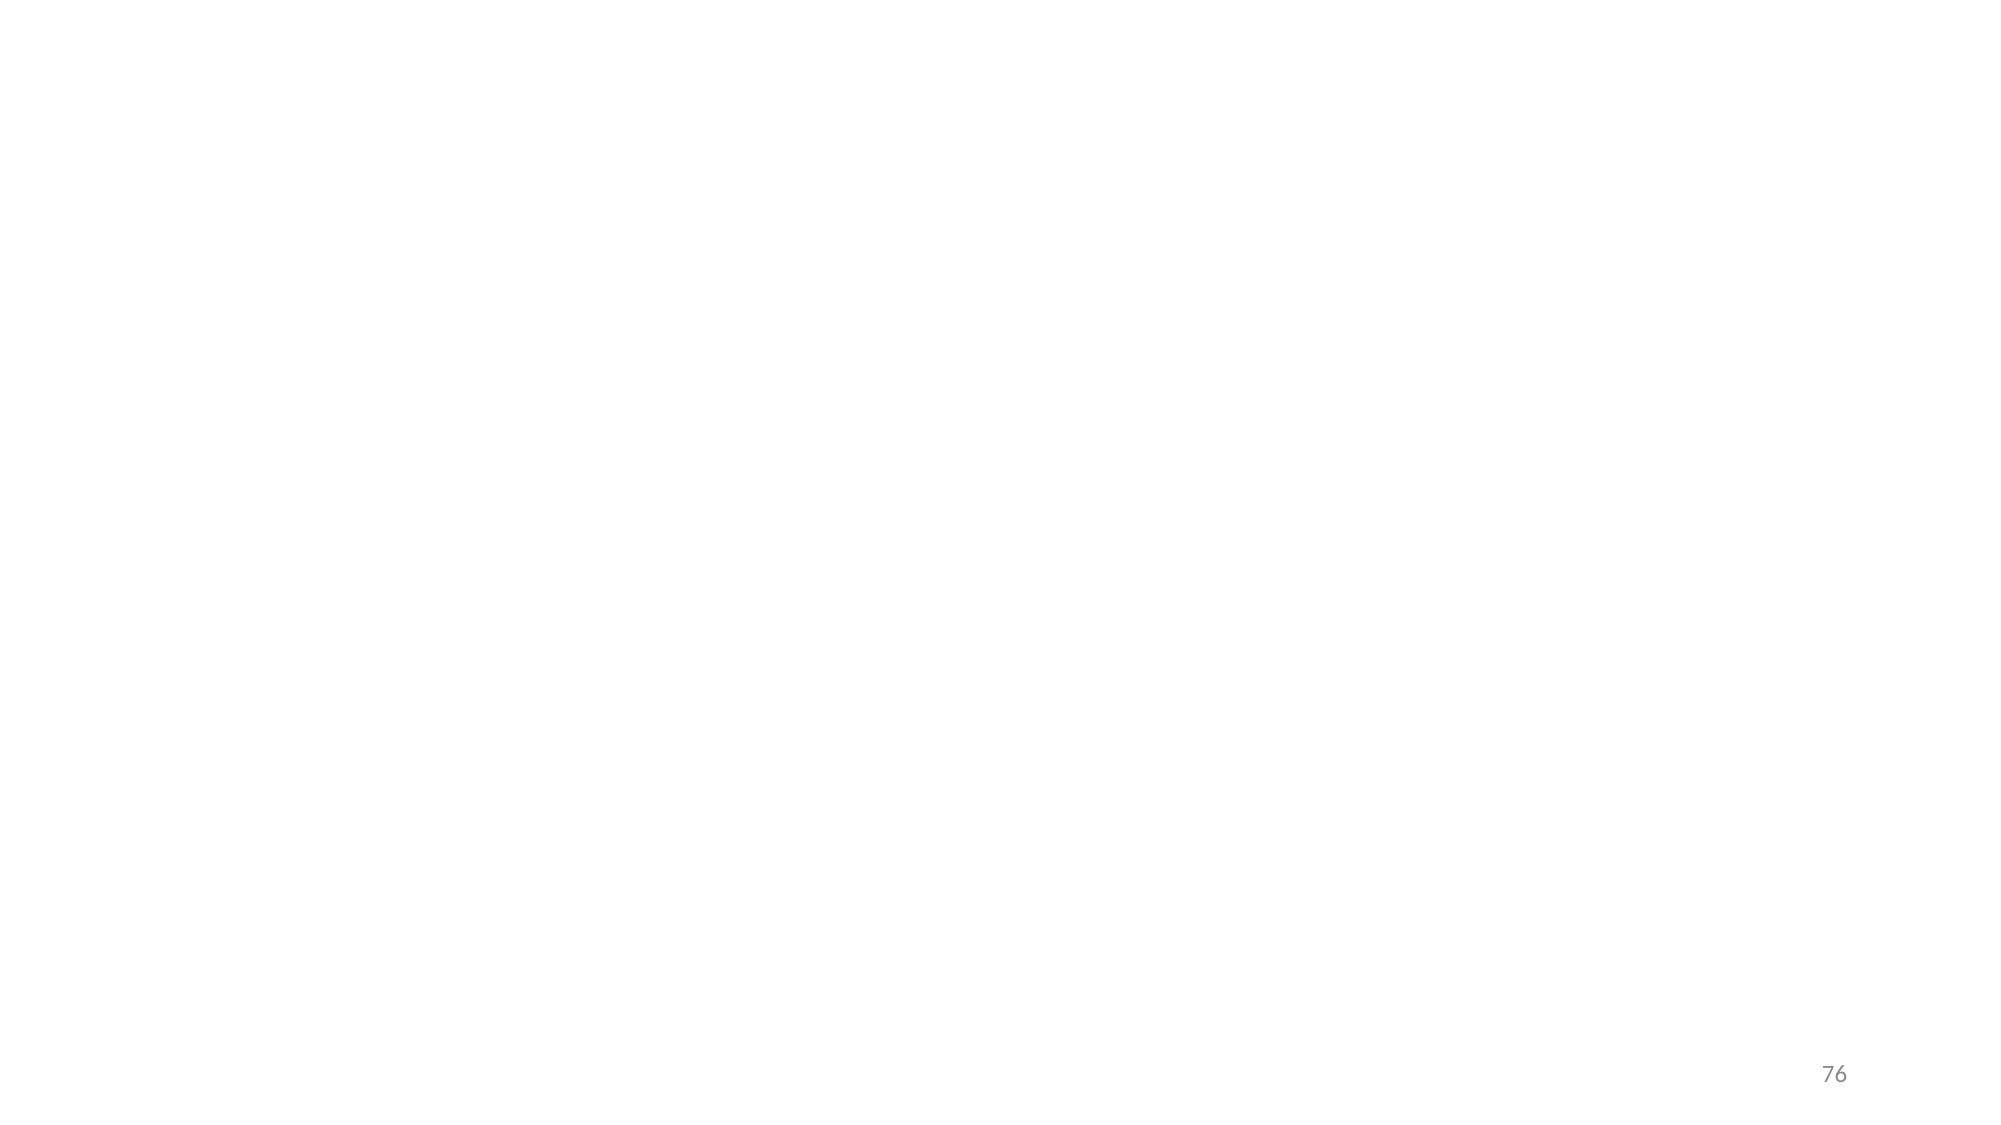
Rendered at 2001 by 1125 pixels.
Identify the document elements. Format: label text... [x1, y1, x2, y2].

slide_number 76 [1412, 1042, 1863, 1103]
